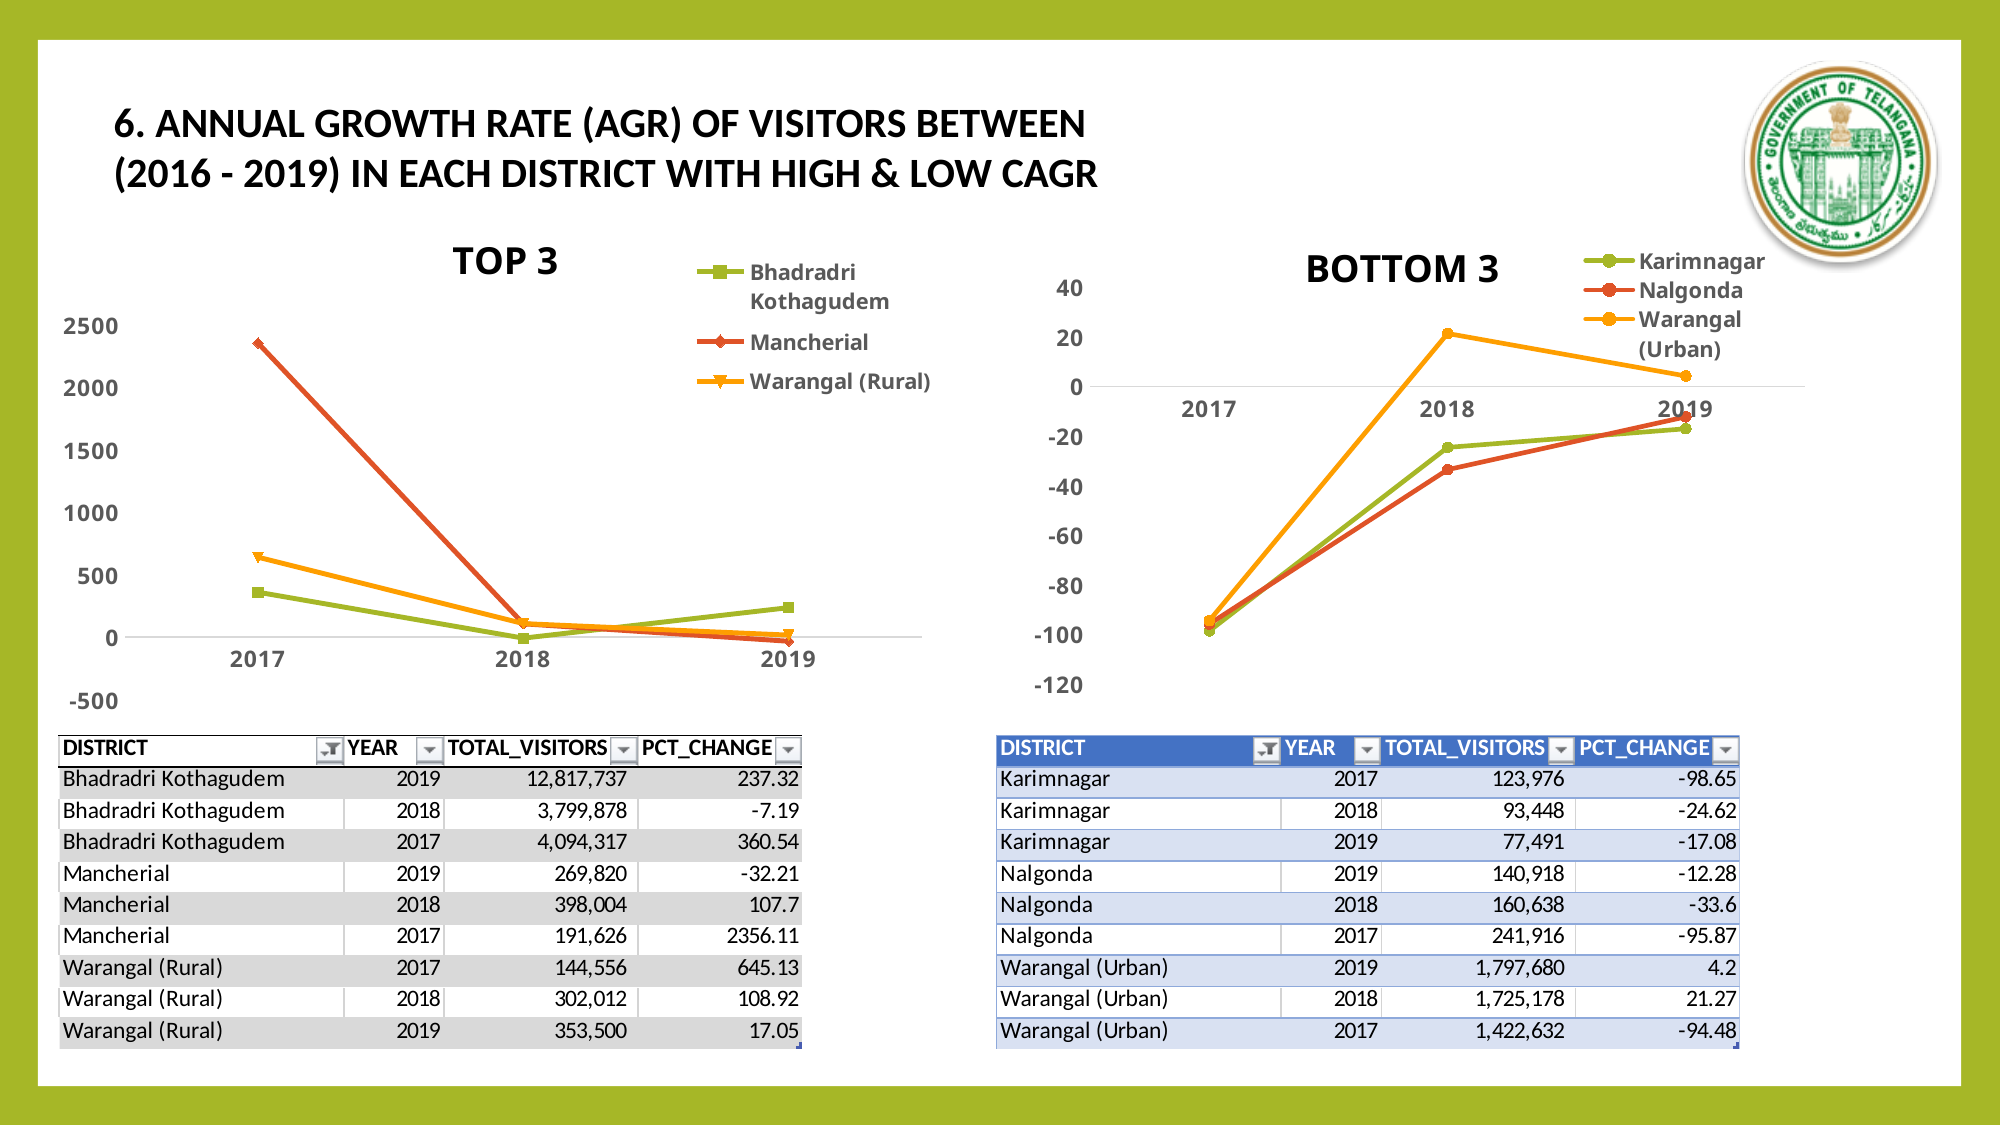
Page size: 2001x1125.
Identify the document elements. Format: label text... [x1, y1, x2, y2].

chart [57, 213, 956, 716]
picture [995, 734, 1742, 1051]
picture [57, 734, 804, 1051]
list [1740, 60, 1943, 273]
chart [999, 211, 1807, 740]
text_box 6. ANNUAL GROWTH RATE (AGR) OF VISITORS BETWEEN (2016 - 2019) IN EACH DISTRICT WITH HIGH & LOW CAGR [98, 88, 1124, 204]
